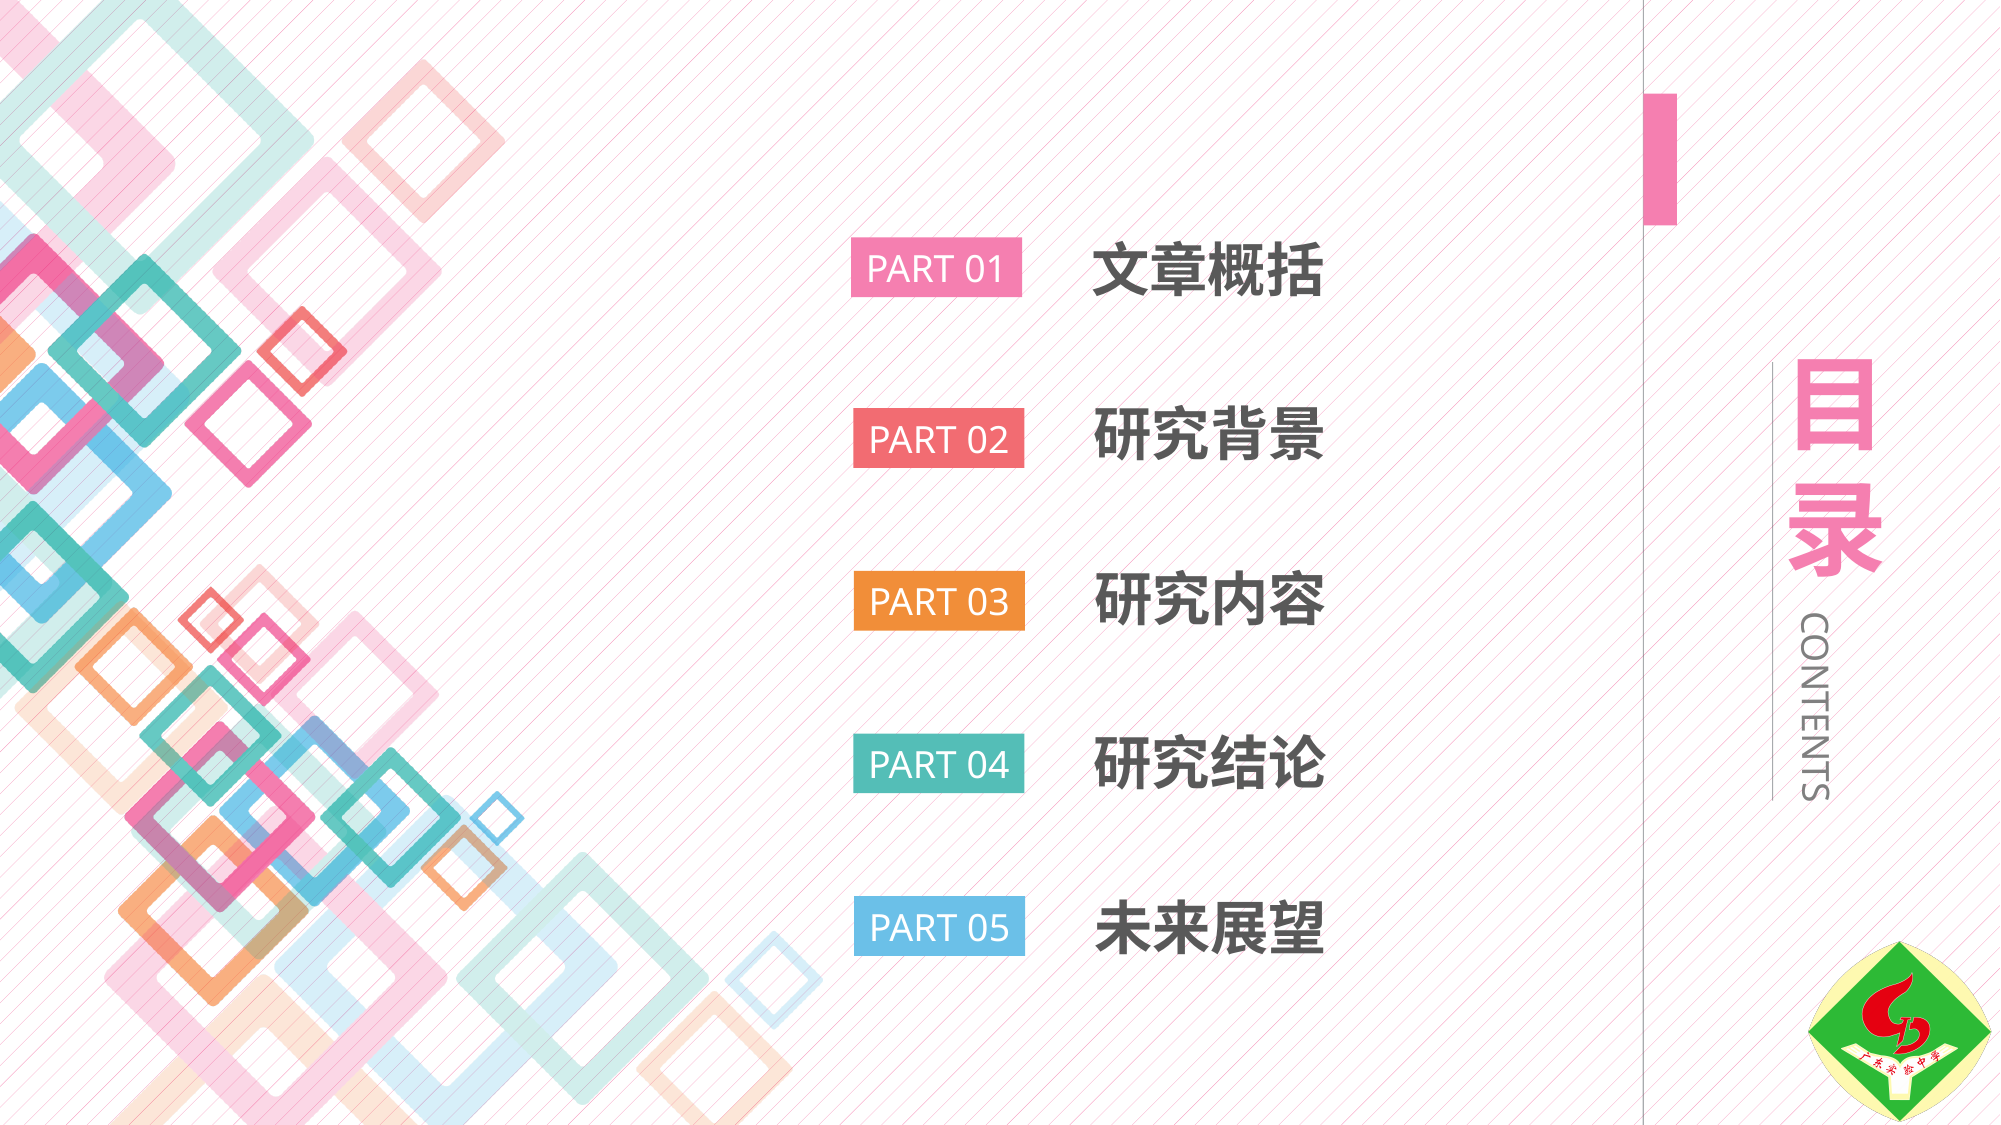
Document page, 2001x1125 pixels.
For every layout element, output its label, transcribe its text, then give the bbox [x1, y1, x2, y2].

text_box CONTENTS [1789, 597, 1844, 817]
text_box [863, 718, 1467, 806]
picture [0, 0, 824, 1125]
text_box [863, 554, 1467, 641]
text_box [863, 389, 1467, 477]
picture [1806, 941, 1994, 1125]
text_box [863, 883, 1467, 970]
text_box [1643, 93, 1677, 226]
text_box 目录 [1777, 334, 1894, 593]
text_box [863, 225, 1467, 312]
